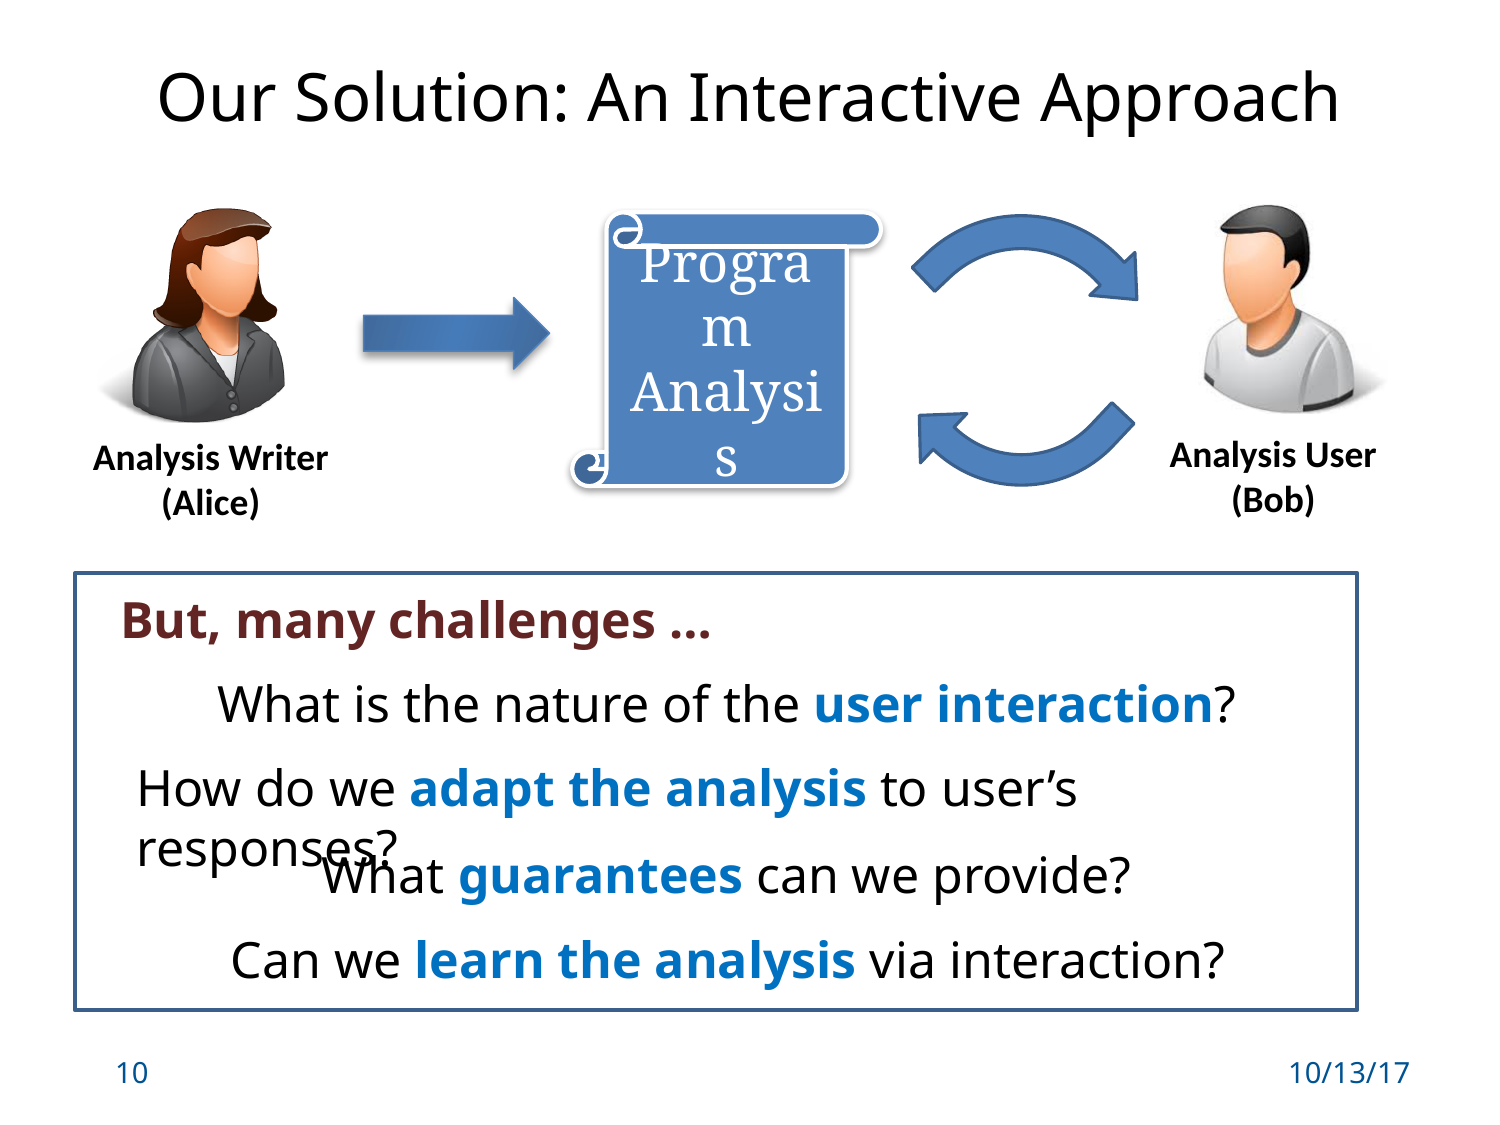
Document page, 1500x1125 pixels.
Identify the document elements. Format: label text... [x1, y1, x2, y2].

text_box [71, 197, 882, 532]
text_box What is the nature of the user interaction? [202, 665, 1251, 740]
text_box Can we learn the analysis via interaction? [215, 920, 1241, 996]
title Our Solution: An Interactive Approach [75, 25, 1425, 165]
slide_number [1050, 1046, 1426, 1107]
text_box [1154, 204, 1400, 529]
text_box How do we adapt the analysis to user’s responses? [121, 749, 1336, 884]
text_box But, many challenges … [75, 573, 1358, 1011]
slide_number 10 [100, 1046, 235, 1107]
text_box [917, 401, 1136, 487]
text_box [911, 214, 1139, 302]
text_box What guarantees can we provide? [306, 835, 1147, 911]
